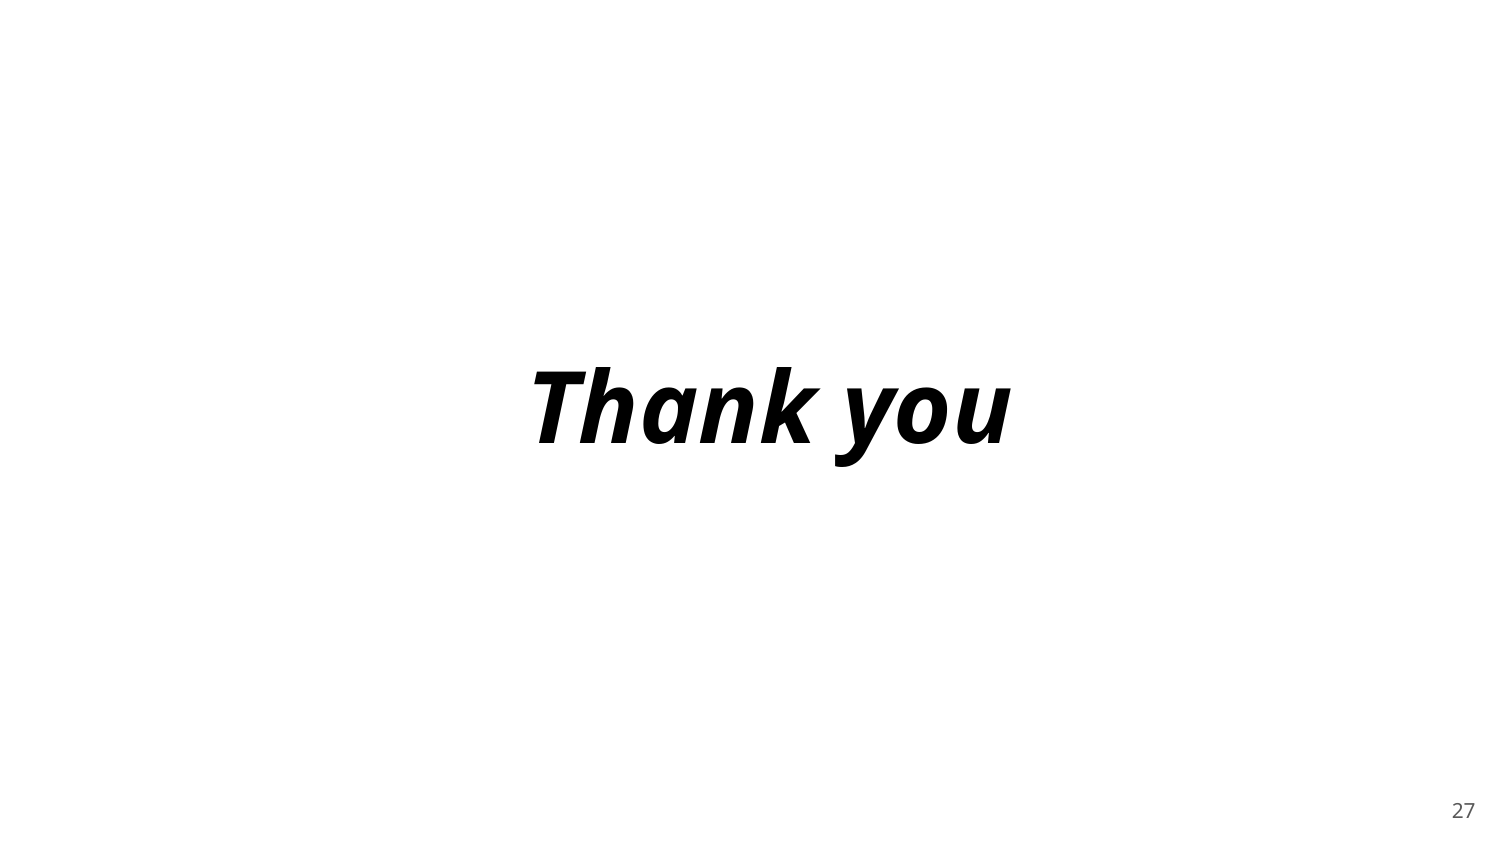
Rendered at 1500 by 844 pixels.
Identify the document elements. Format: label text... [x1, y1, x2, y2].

text_box Thank you [361, 328, 1139, 515]
slide_number 27 [1400, 779, 1491, 844]
